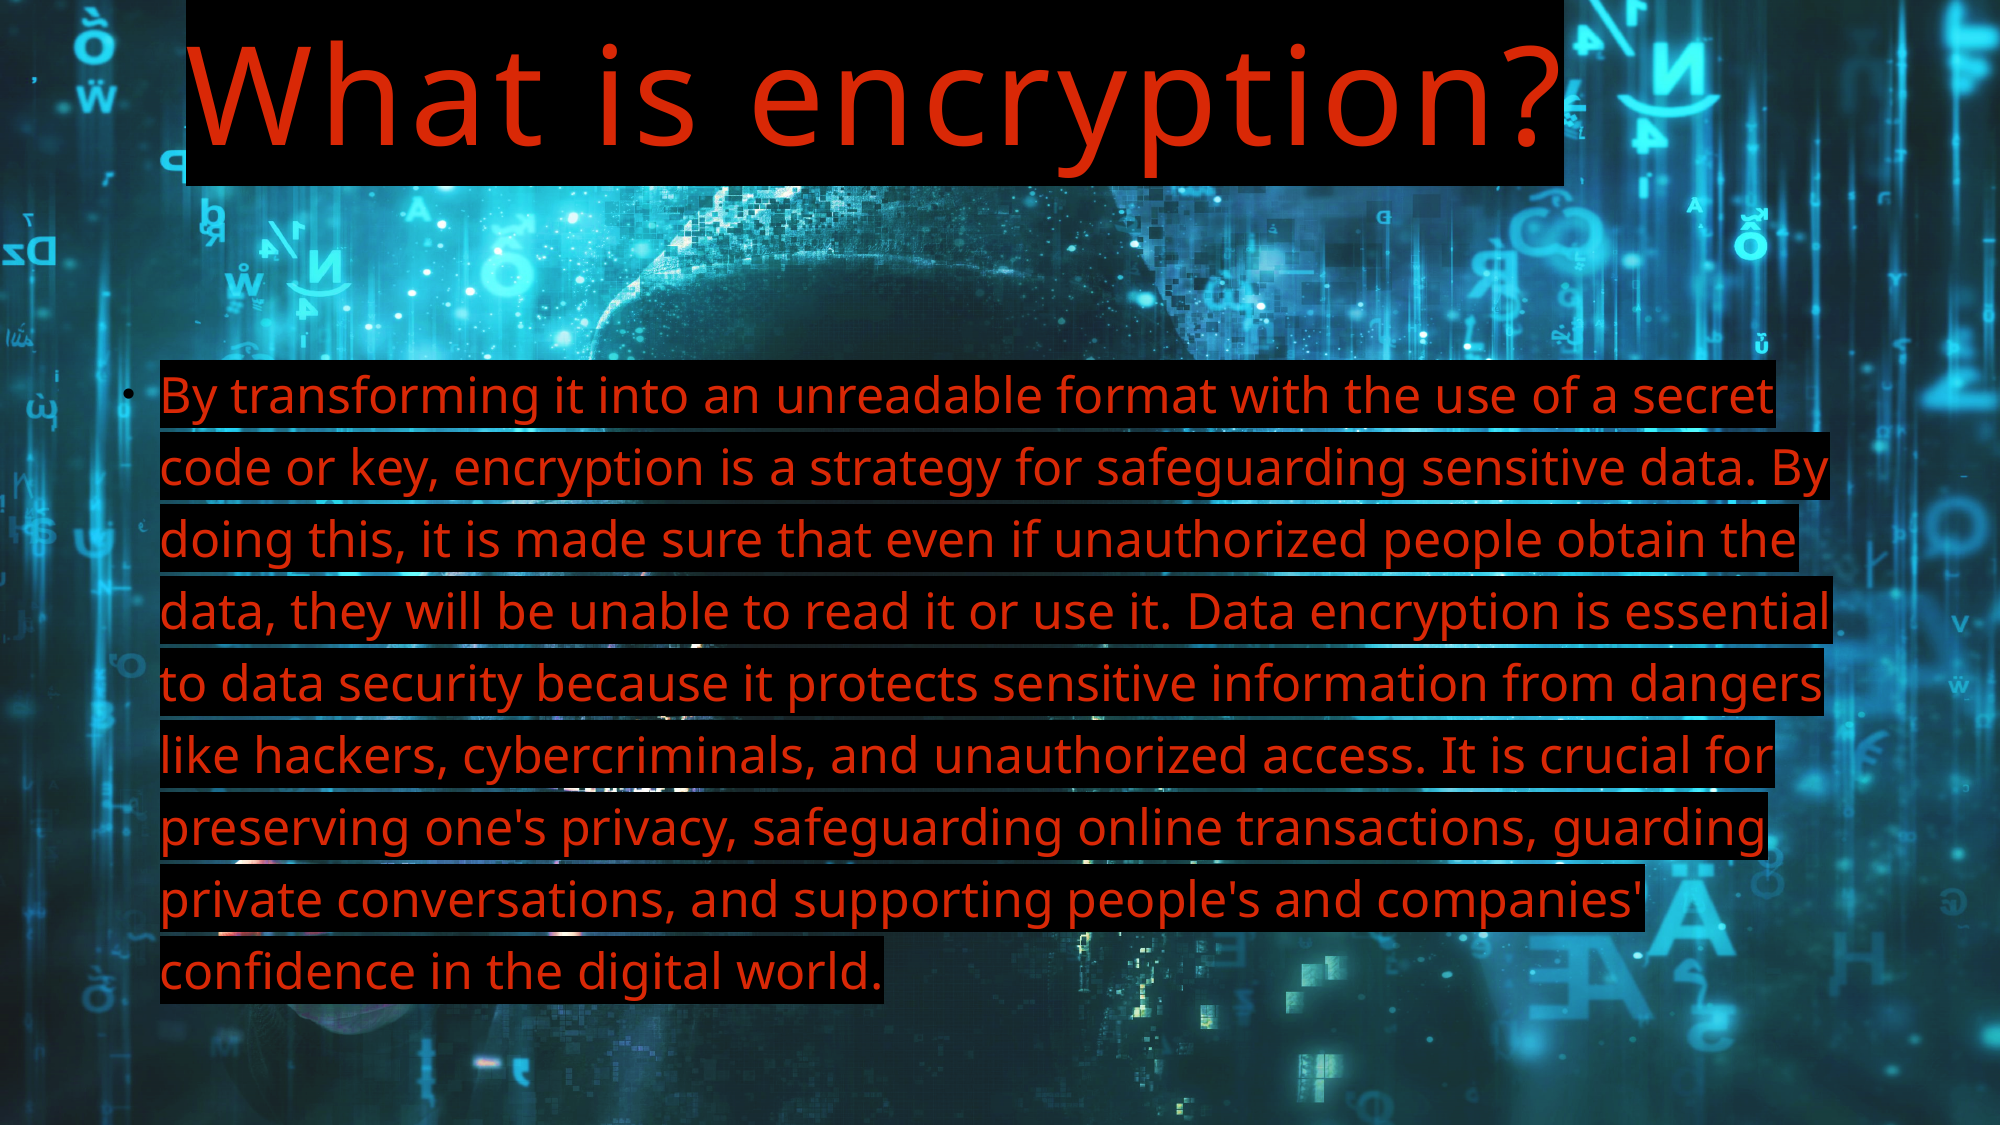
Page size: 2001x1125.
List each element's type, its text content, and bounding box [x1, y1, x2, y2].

list By transforming it into an unreadable format with the use of a secret code or key, encryption is a strategy for safeguarding sensitive data. By doing this, it is made sure that even if unauthorized people obtain the data, they will be unable to read it or use it. Data encryption is essential to data security because it protects sensitive information from dangers like hackers, cybercriminals, and unauthorized access. It is crucial for preserving one's privacy, safeguarding online transactions, guarding private conversations, and supporting people's and companies' confidence in the digital world. [107, 343, 1850, 975]
text_box What is encryption? [170, 0, 2000, 181]
